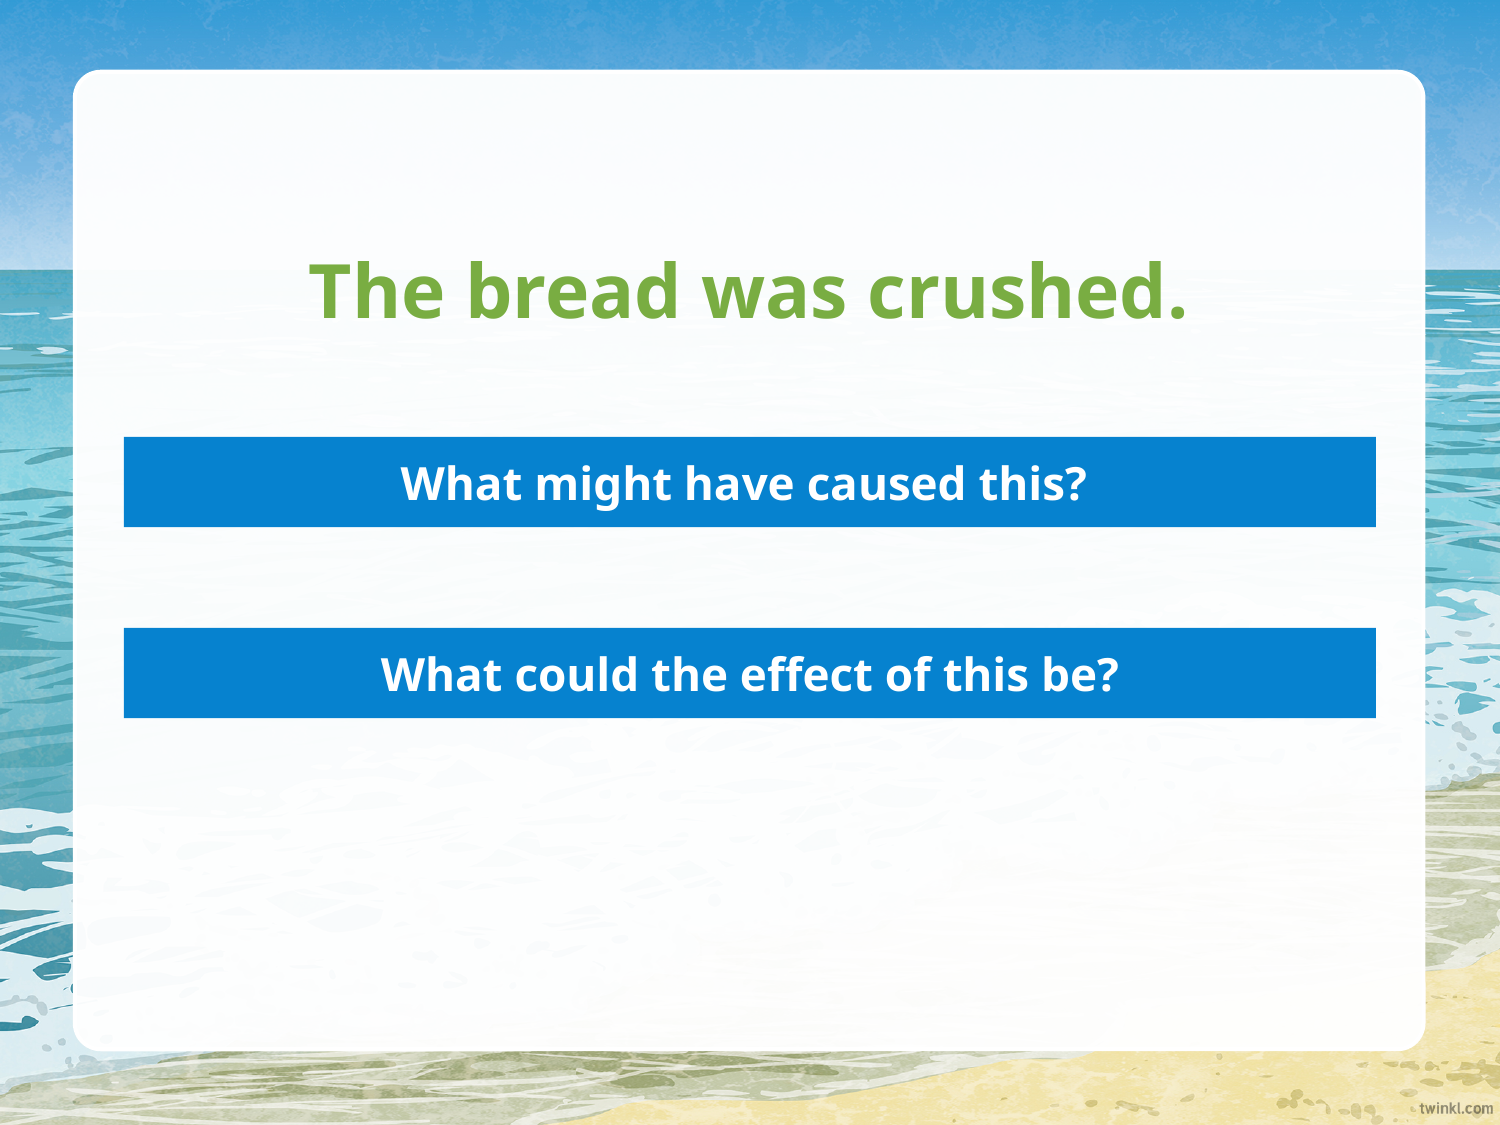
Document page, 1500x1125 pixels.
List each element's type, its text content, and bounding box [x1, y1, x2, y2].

text_box What could the effect of this be? [123, 627, 1377, 719]
text_box What might have caused this? [123, 436, 1377, 528]
title The bread was crushed. [73, 211, 1426, 378]
picture [0, 0, 1500, 1125]
